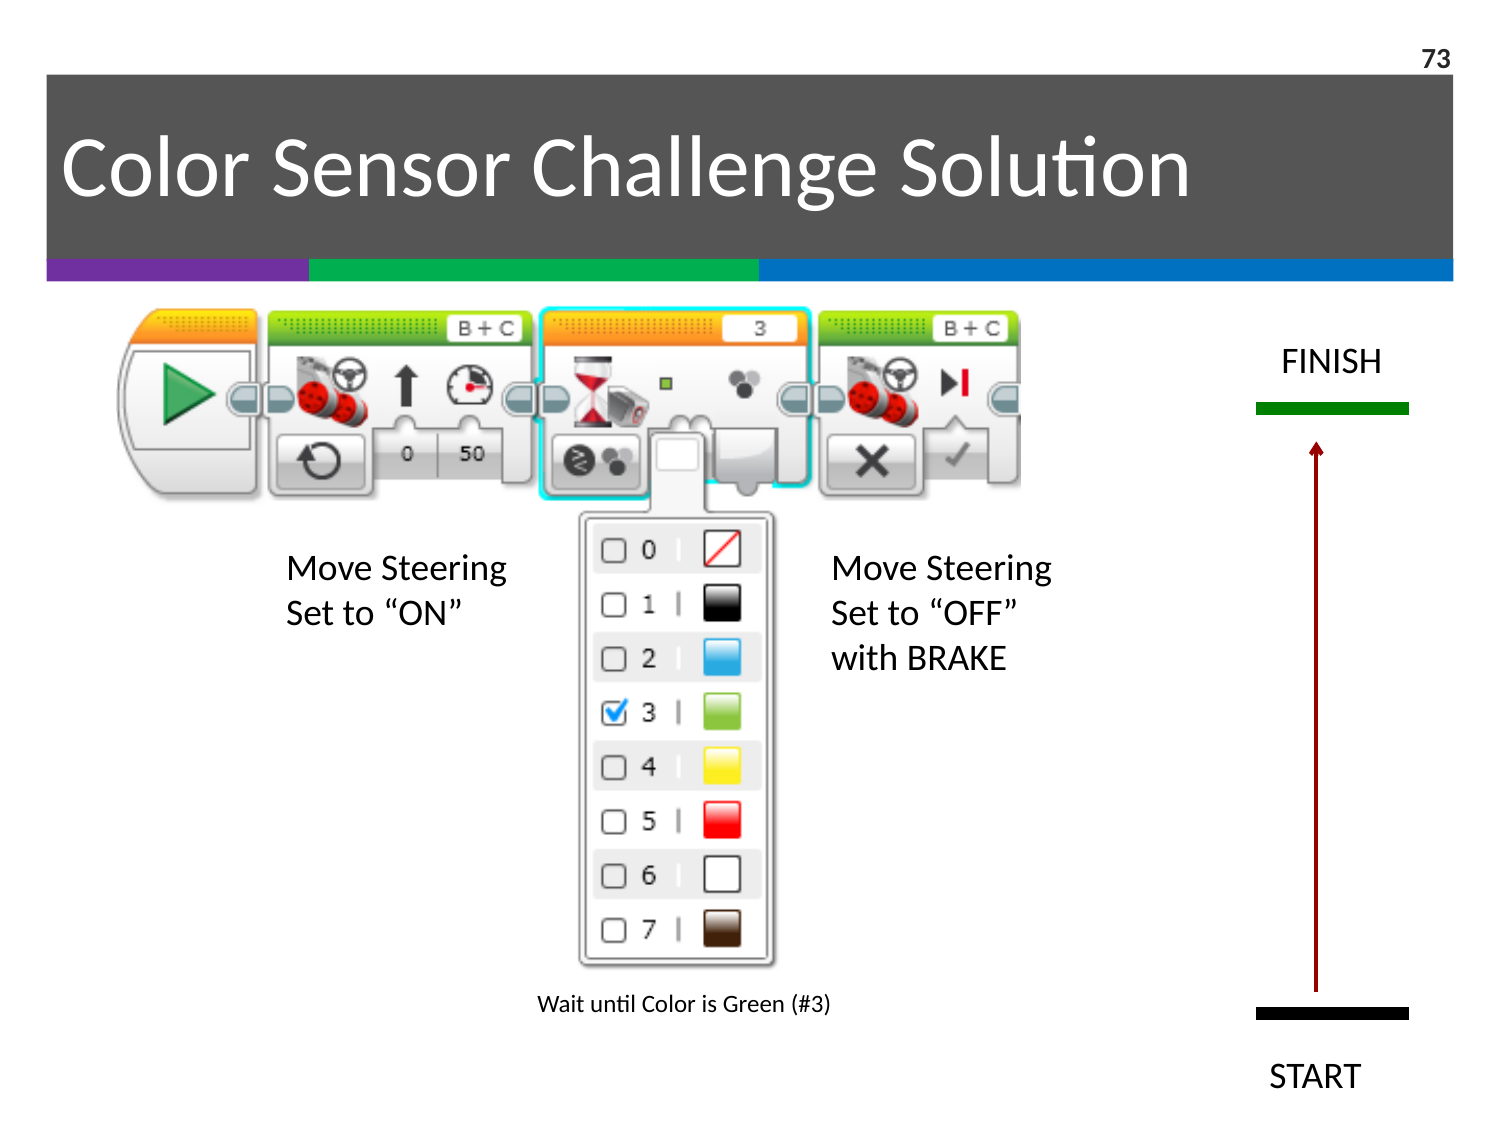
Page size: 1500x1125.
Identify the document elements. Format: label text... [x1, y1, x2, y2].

title Color Sensor Challenge Solution [46, 82, 1454, 242]
picture [115, 284, 1021, 982]
text_box Move Steering Set to “OFF” with BRAKE [1025, 535, 1093, 686]
text_box Wait until Color is Green (#3) [410, 998, 959, 1026]
text_box FINISH [1266, 328, 1398, 389]
text_box START [1254, 1043, 1377, 1104]
slide_number 73 [1362, 27, 1466, 87]
